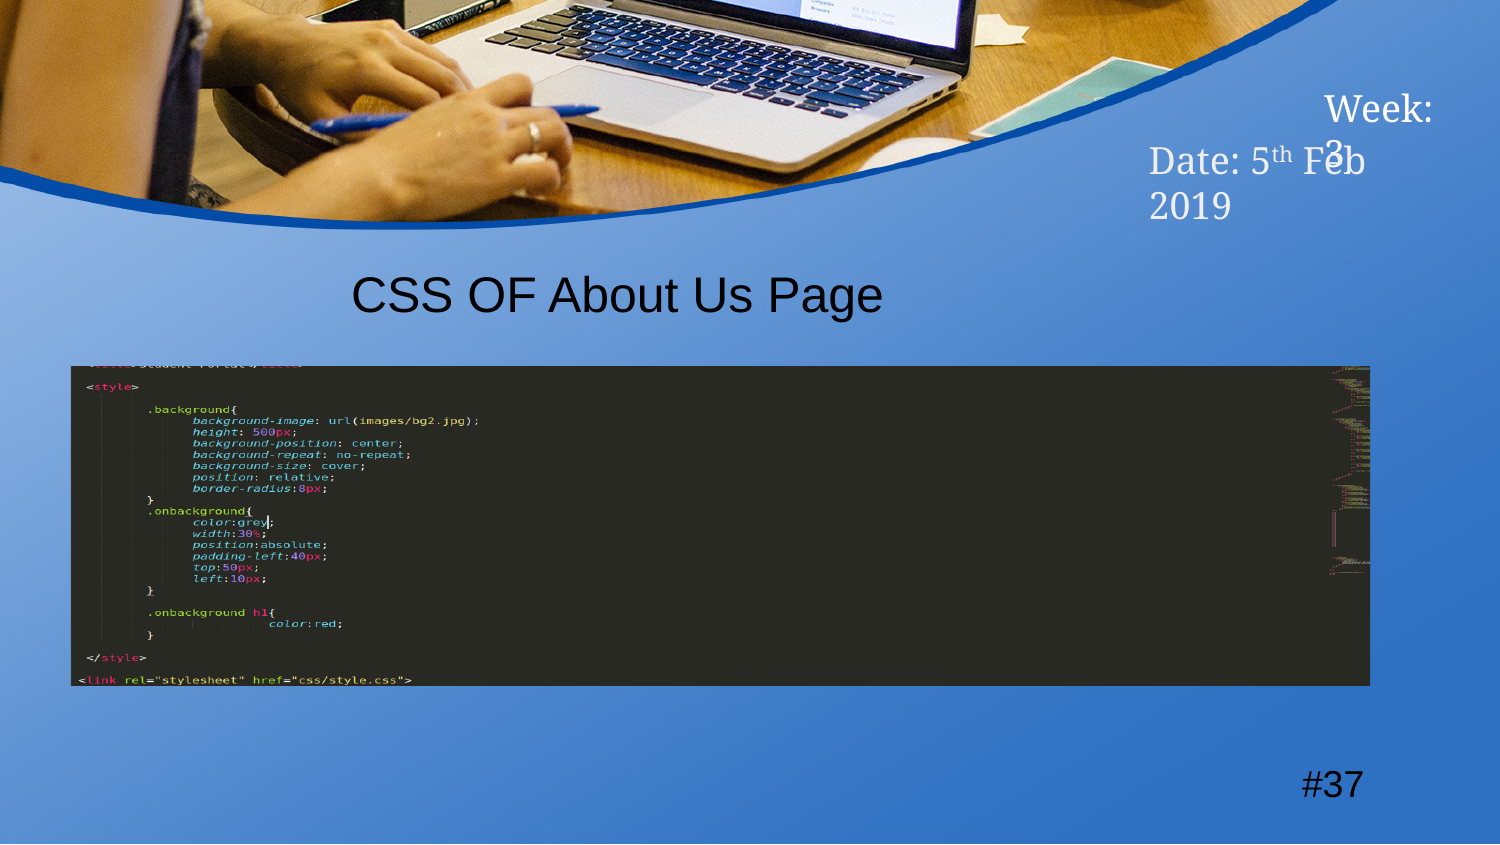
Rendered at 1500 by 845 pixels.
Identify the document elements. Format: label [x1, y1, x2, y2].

text_box [1288, 756, 1379, 813]
text_box [336, 260, 899, 330]
picture [71, 366, 1370, 685]
